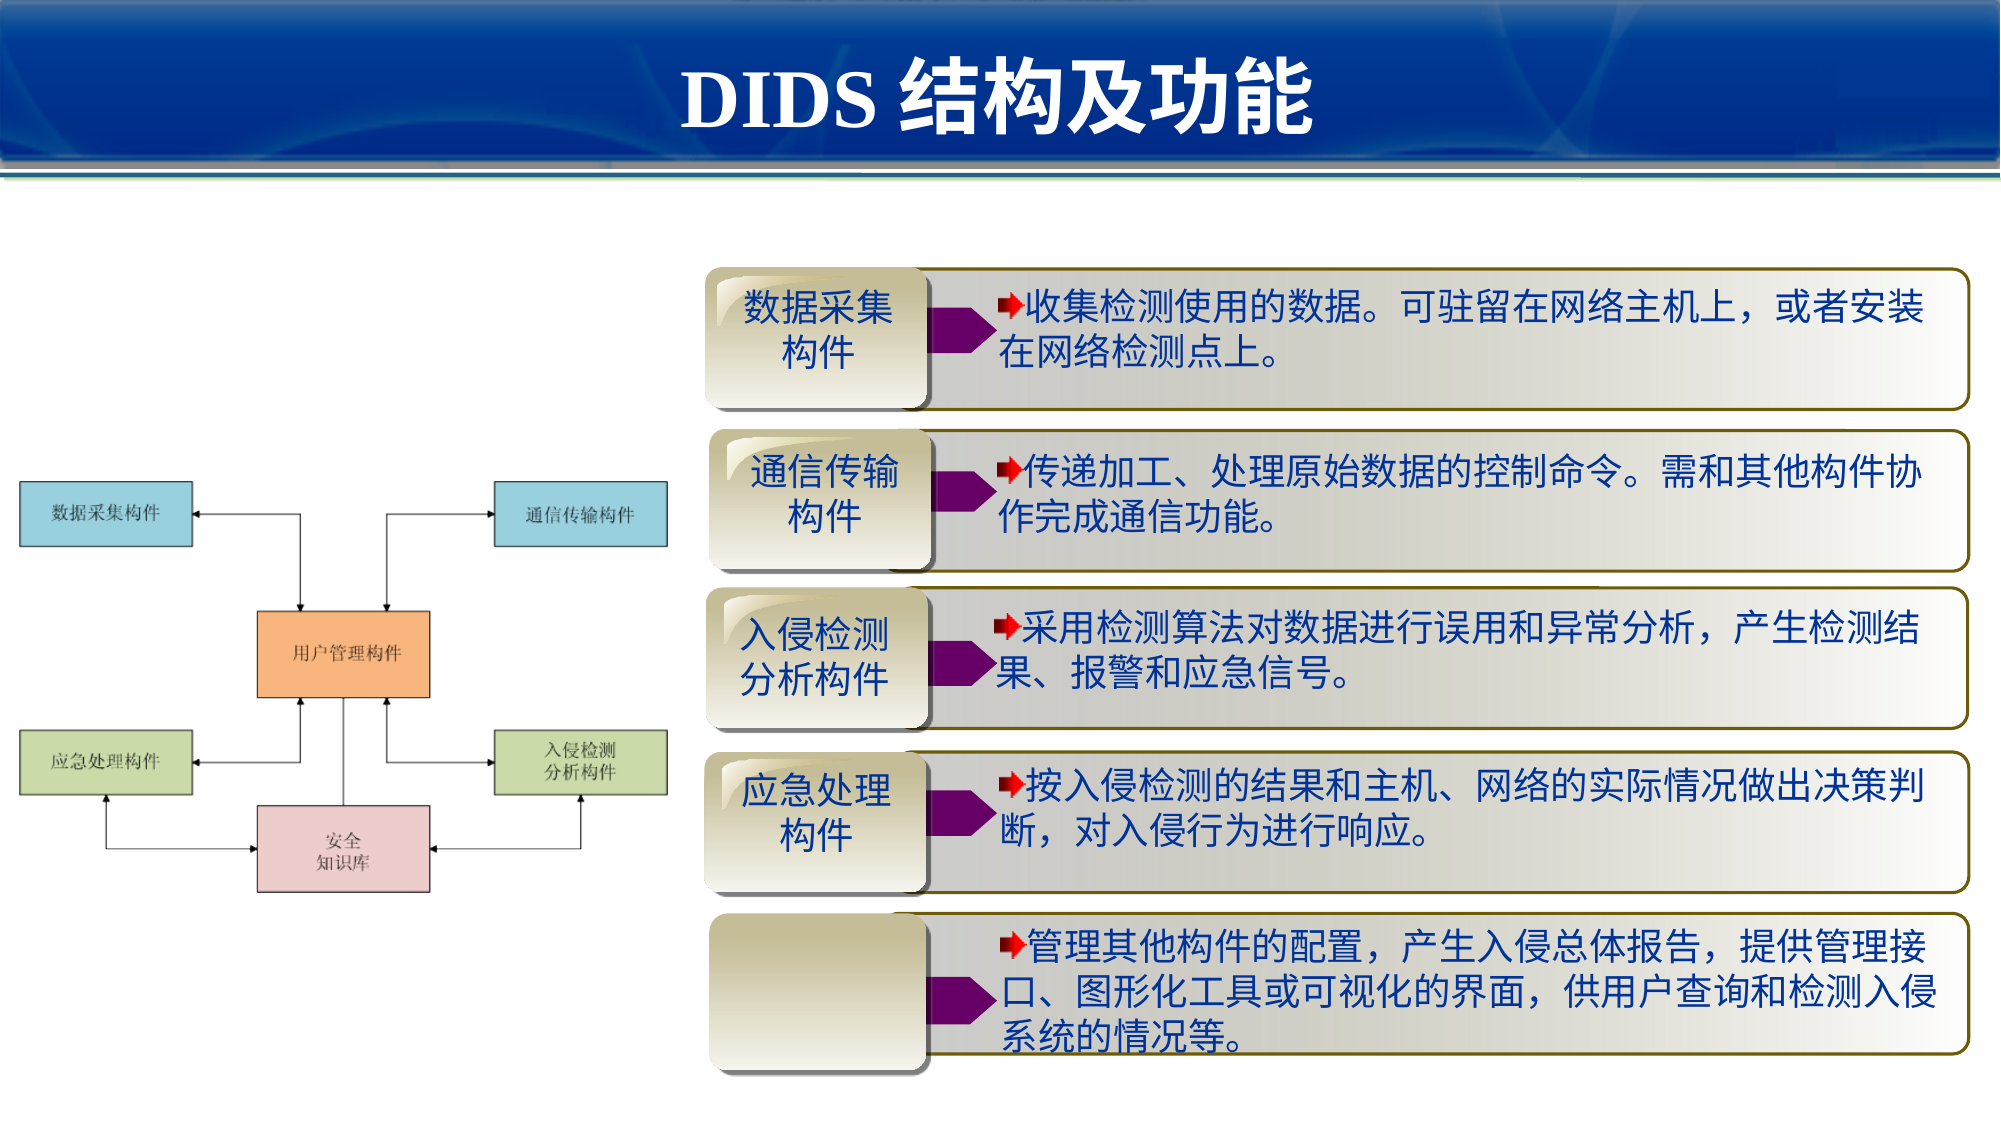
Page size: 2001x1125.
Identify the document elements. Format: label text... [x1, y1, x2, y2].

picture [19, 480, 669, 893]
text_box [697, 266, 1974, 1071]
text_box DIDS结构及功能 [285, 0, 1711, 188]
